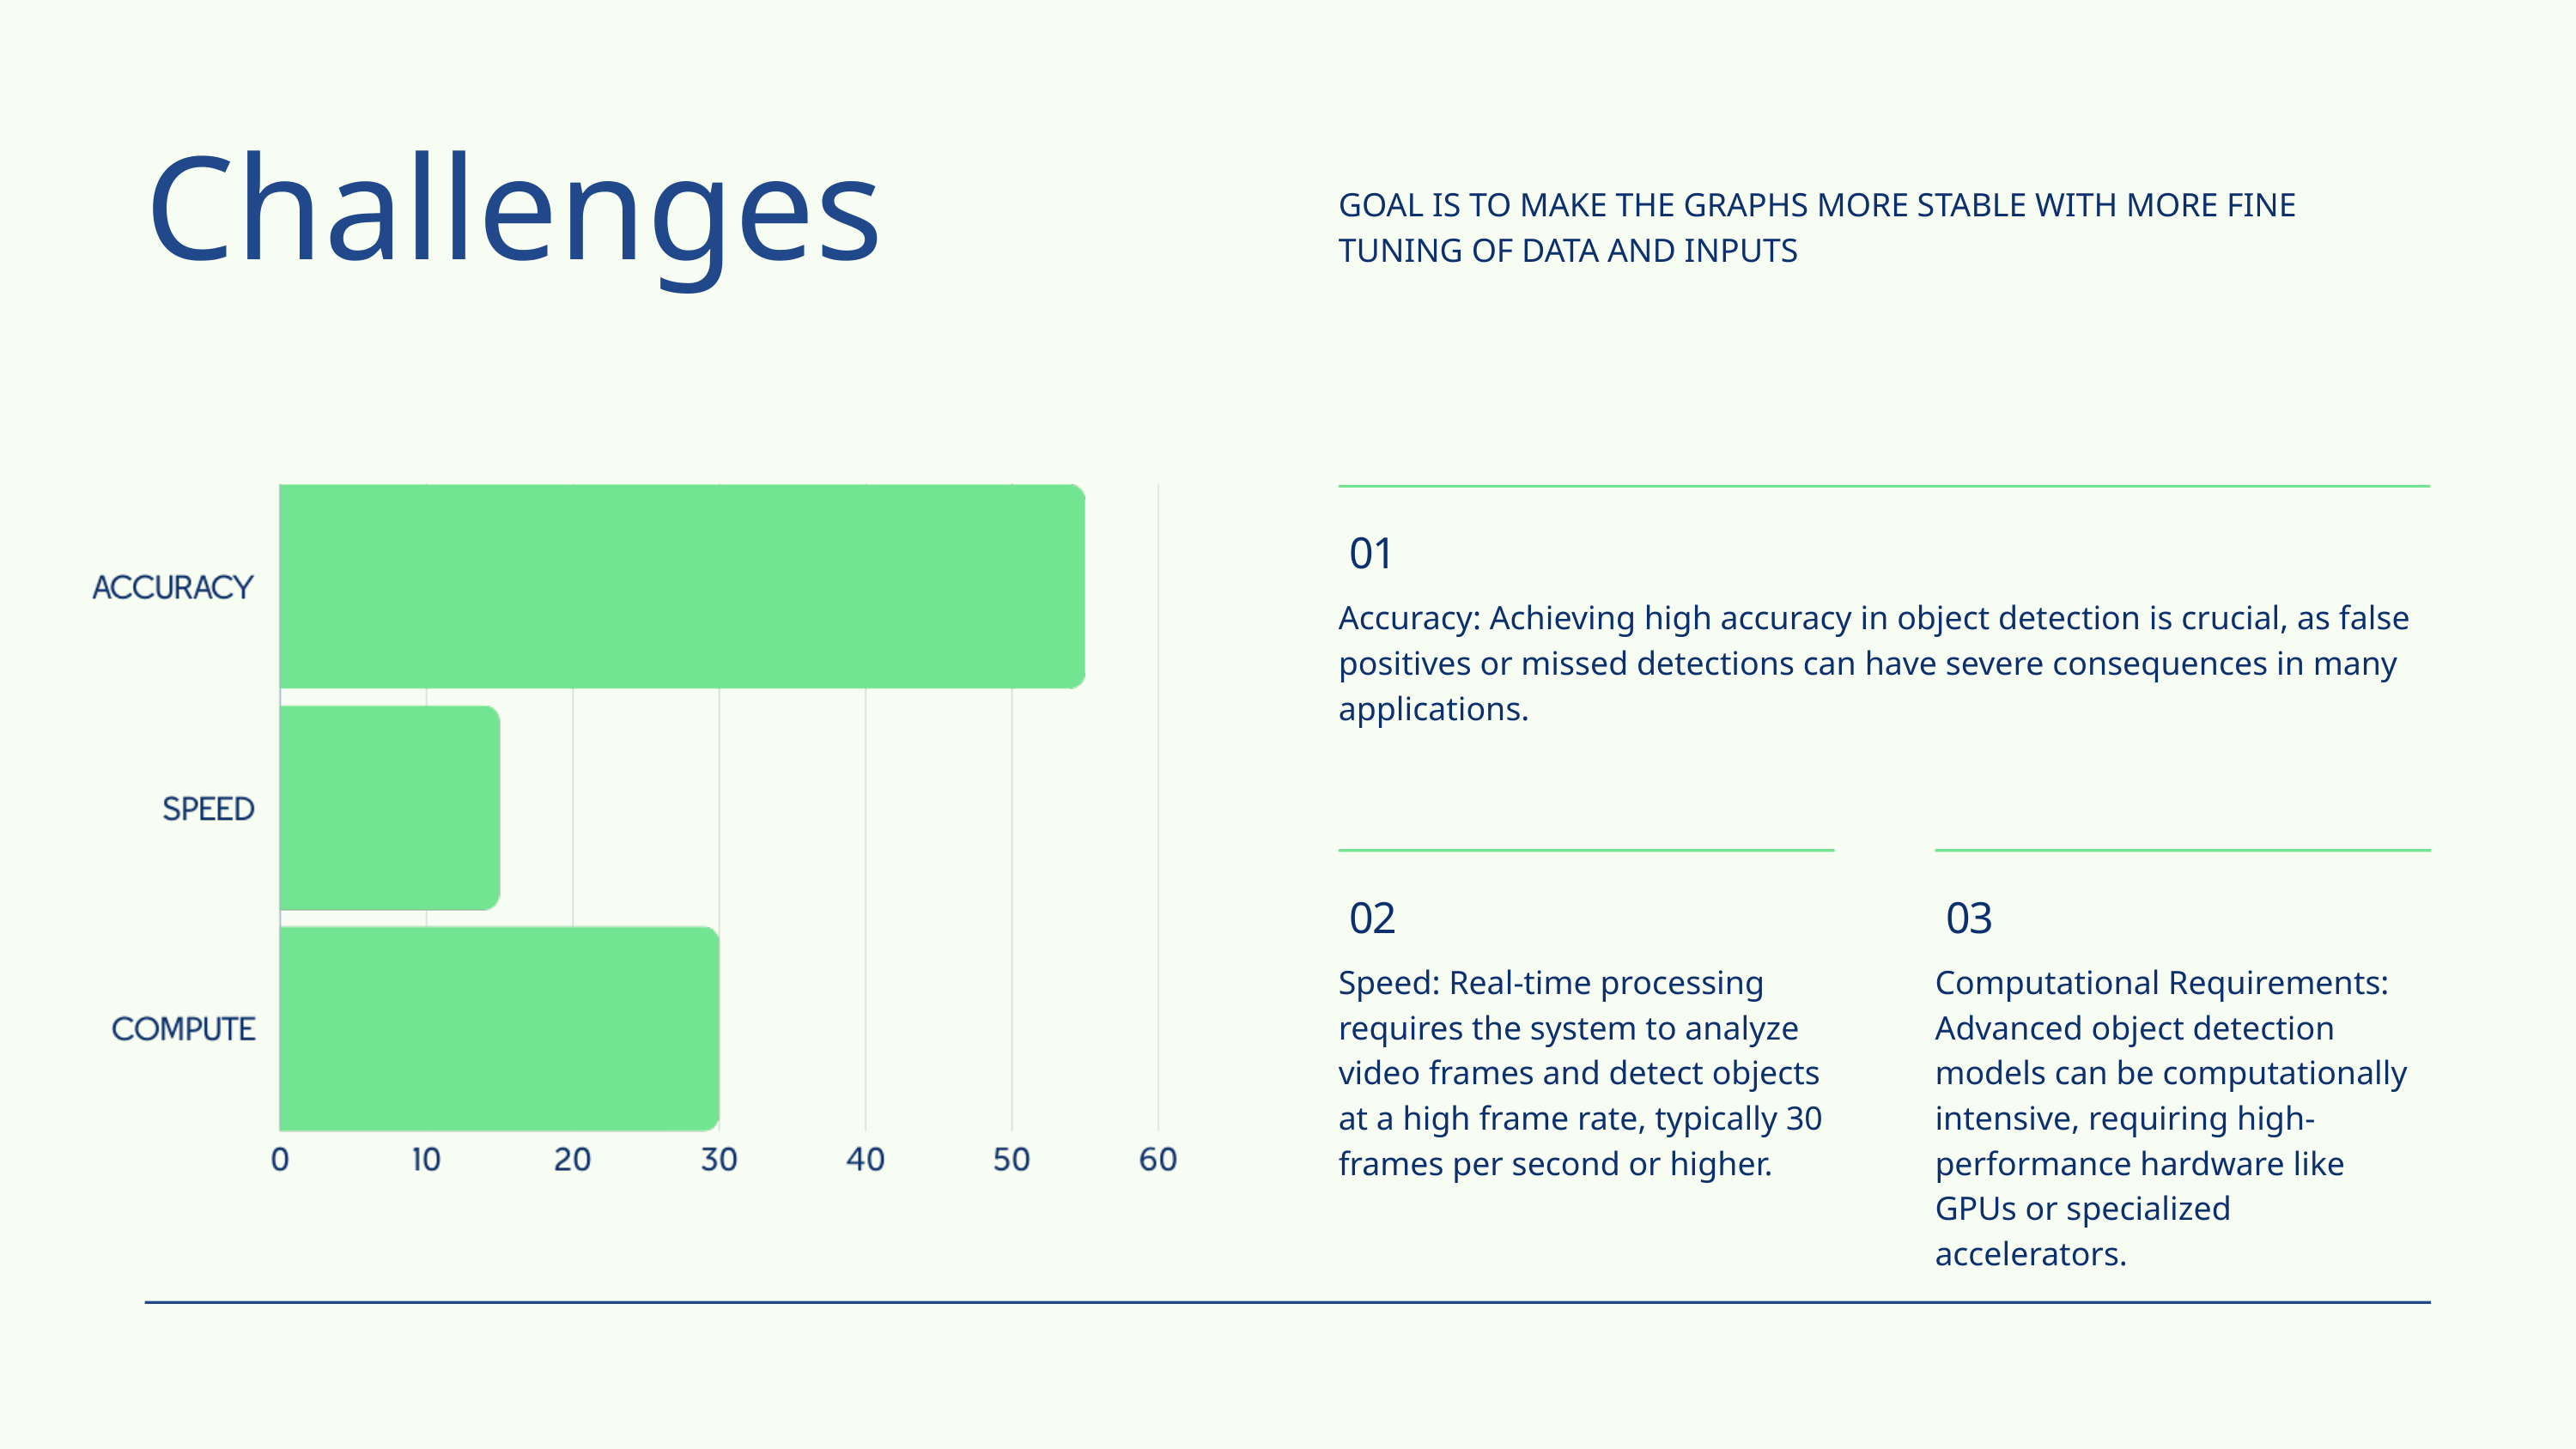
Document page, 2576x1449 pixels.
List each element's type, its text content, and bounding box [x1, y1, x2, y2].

text_box 03 [1935, 882, 2432, 943]
text_box GOAL IS TO MAKE THE GRAPHS MORE STABLE WITH MORE FINE TUNING OF DATA AND INPUTS [1338, 178, 2374, 270]
text_box Speed: Real-time processing requires the system to analyze video frames and detect objects at a high frame rate, typically 30 frames per second or higher. [1338, 955, 1835, 1182]
text_box Challenges [144, 123, 1178, 288]
text_box Accuracy: Achieving high accuracy in object detection is crucial, as false positives or missed detections can have severe consequences in many applications. [1338, 591, 2432, 727]
text_box 01 [1338, 517, 1835, 578]
text_box 02 [1338, 882, 1836, 943]
picture [0, 376, 1285, 1282]
text_box Computational Requirements: Advanced object detection models can be computationally intensive, requiring high-performance hardware like GPUs or specialized accelerators. [1935, 955, 2432, 1272]
